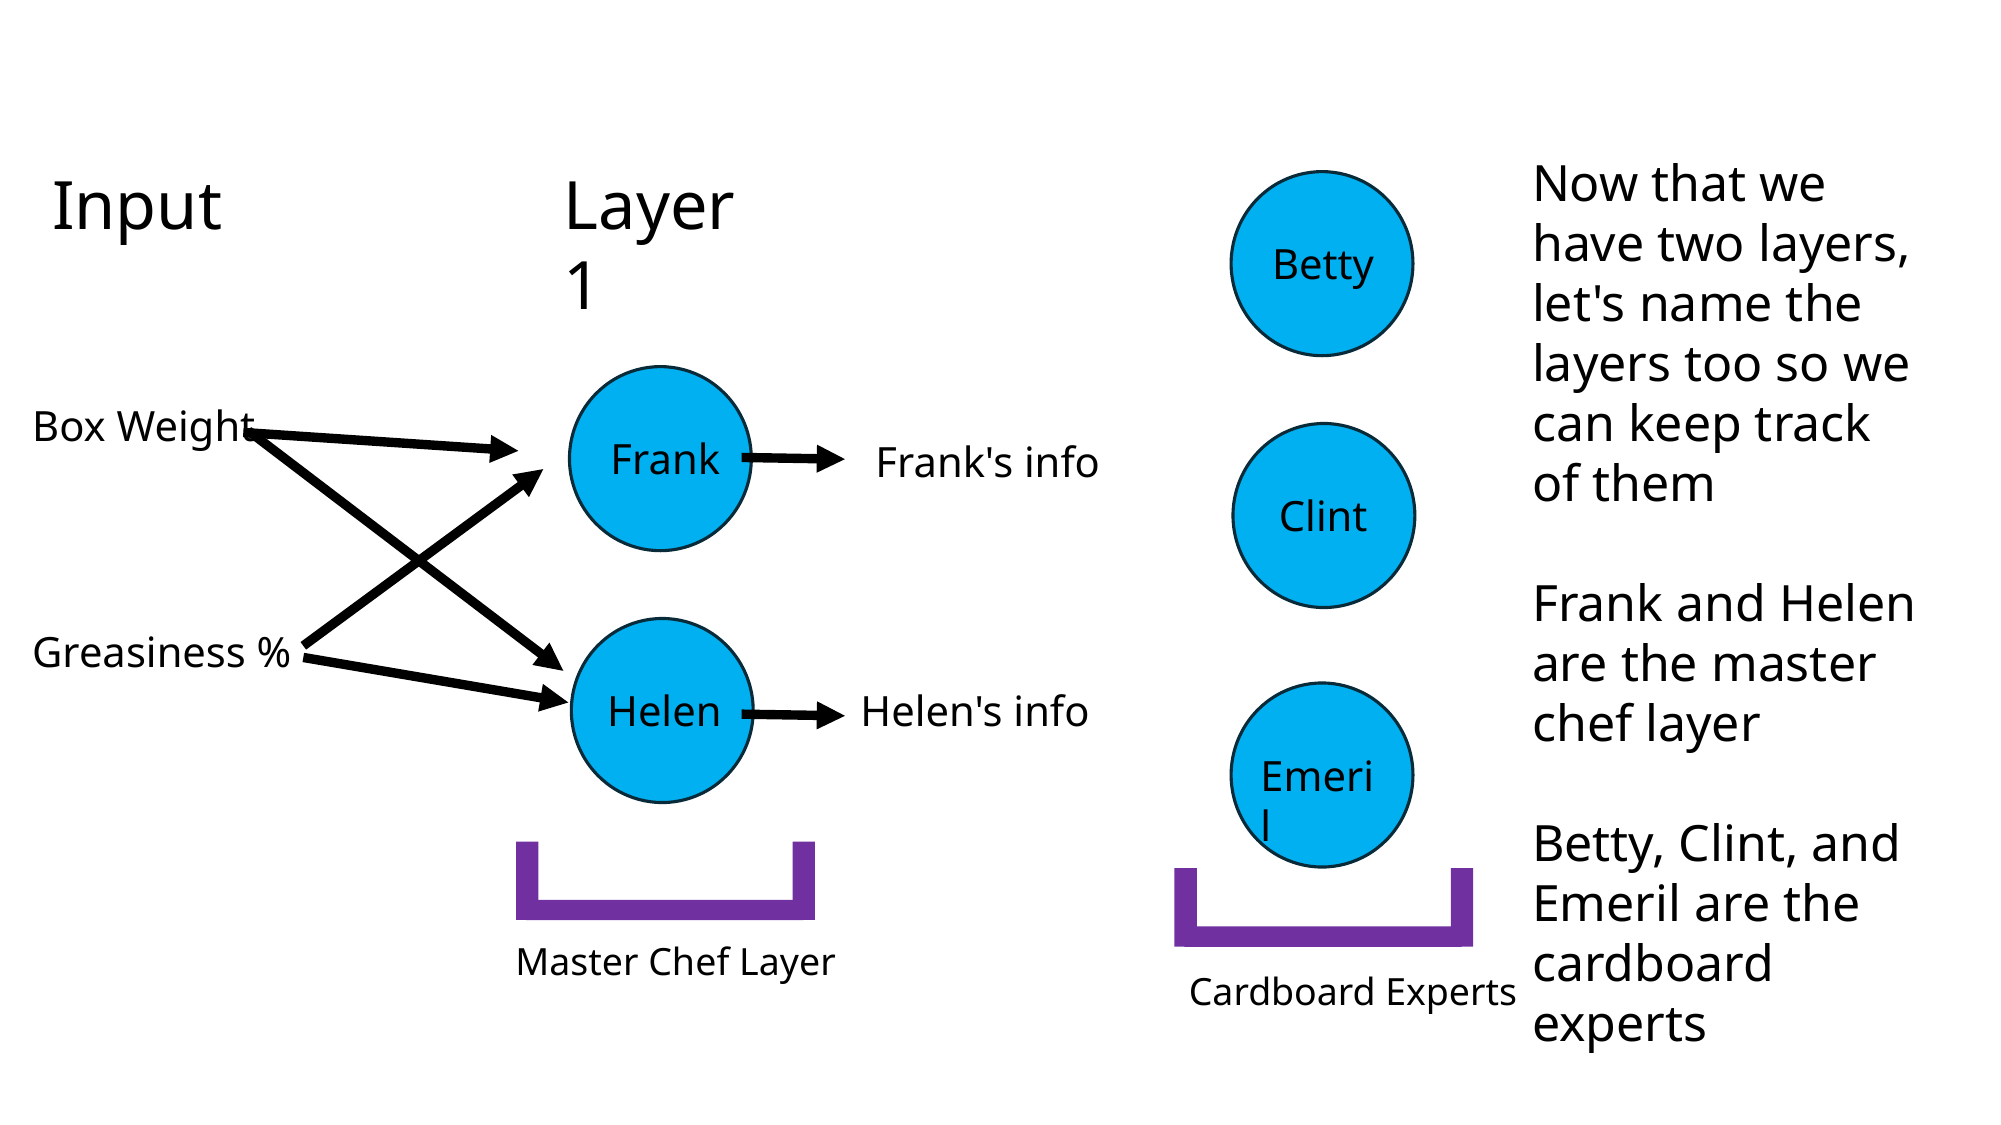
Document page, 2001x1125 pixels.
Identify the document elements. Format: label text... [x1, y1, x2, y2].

text_box Betty [1257, 230, 1391, 296]
text_box Emeril [1245, 741, 1399, 857]
text_box Clint [1263, 481, 1386, 547]
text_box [1174, 867, 1474, 948]
text_box Input [37, 155, 239, 251]
text_box [1229, 681, 1415, 827]
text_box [247, 430, 564, 672]
text_box Layer 1 [548, 155, 789, 331]
text_box Frank's info [860, 428, 1124, 494]
text_box [1229, 170, 1415, 358]
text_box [741, 713, 846, 717]
text_box [1231, 421, 1417, 610]
text_box Helen's info [845, 676, 1109, 742]
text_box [515, 840, 816, 921]
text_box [242, 431, 247, 452]
text_box [567, 365, 753, 553]
text_box Cardboard Experts [1173, 960, 1517, 1021]
text_box Now that we have two layers, let's name the layers too so we can keep track of them Frank and Helen are the master chef layer Betty, Clint, and Emeril are the cardboard experts [1517, 143, 1939, 1059]
text_box Box Weight [17, 391, 322, 457]
text_box Master Chef Layer [500, 930, 881, 991]
text_box Helen [592, 676, 739, 742]
text_box [569, 616, 755, 805]
text_box [1277, 857, 1367, 867]
text_box Frank [595, 425, 742, 491]
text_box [741, 456, 846, 460]
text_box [302, 656, 569, 703]
text_box Greasiness % [17, 618, 302, 684]
